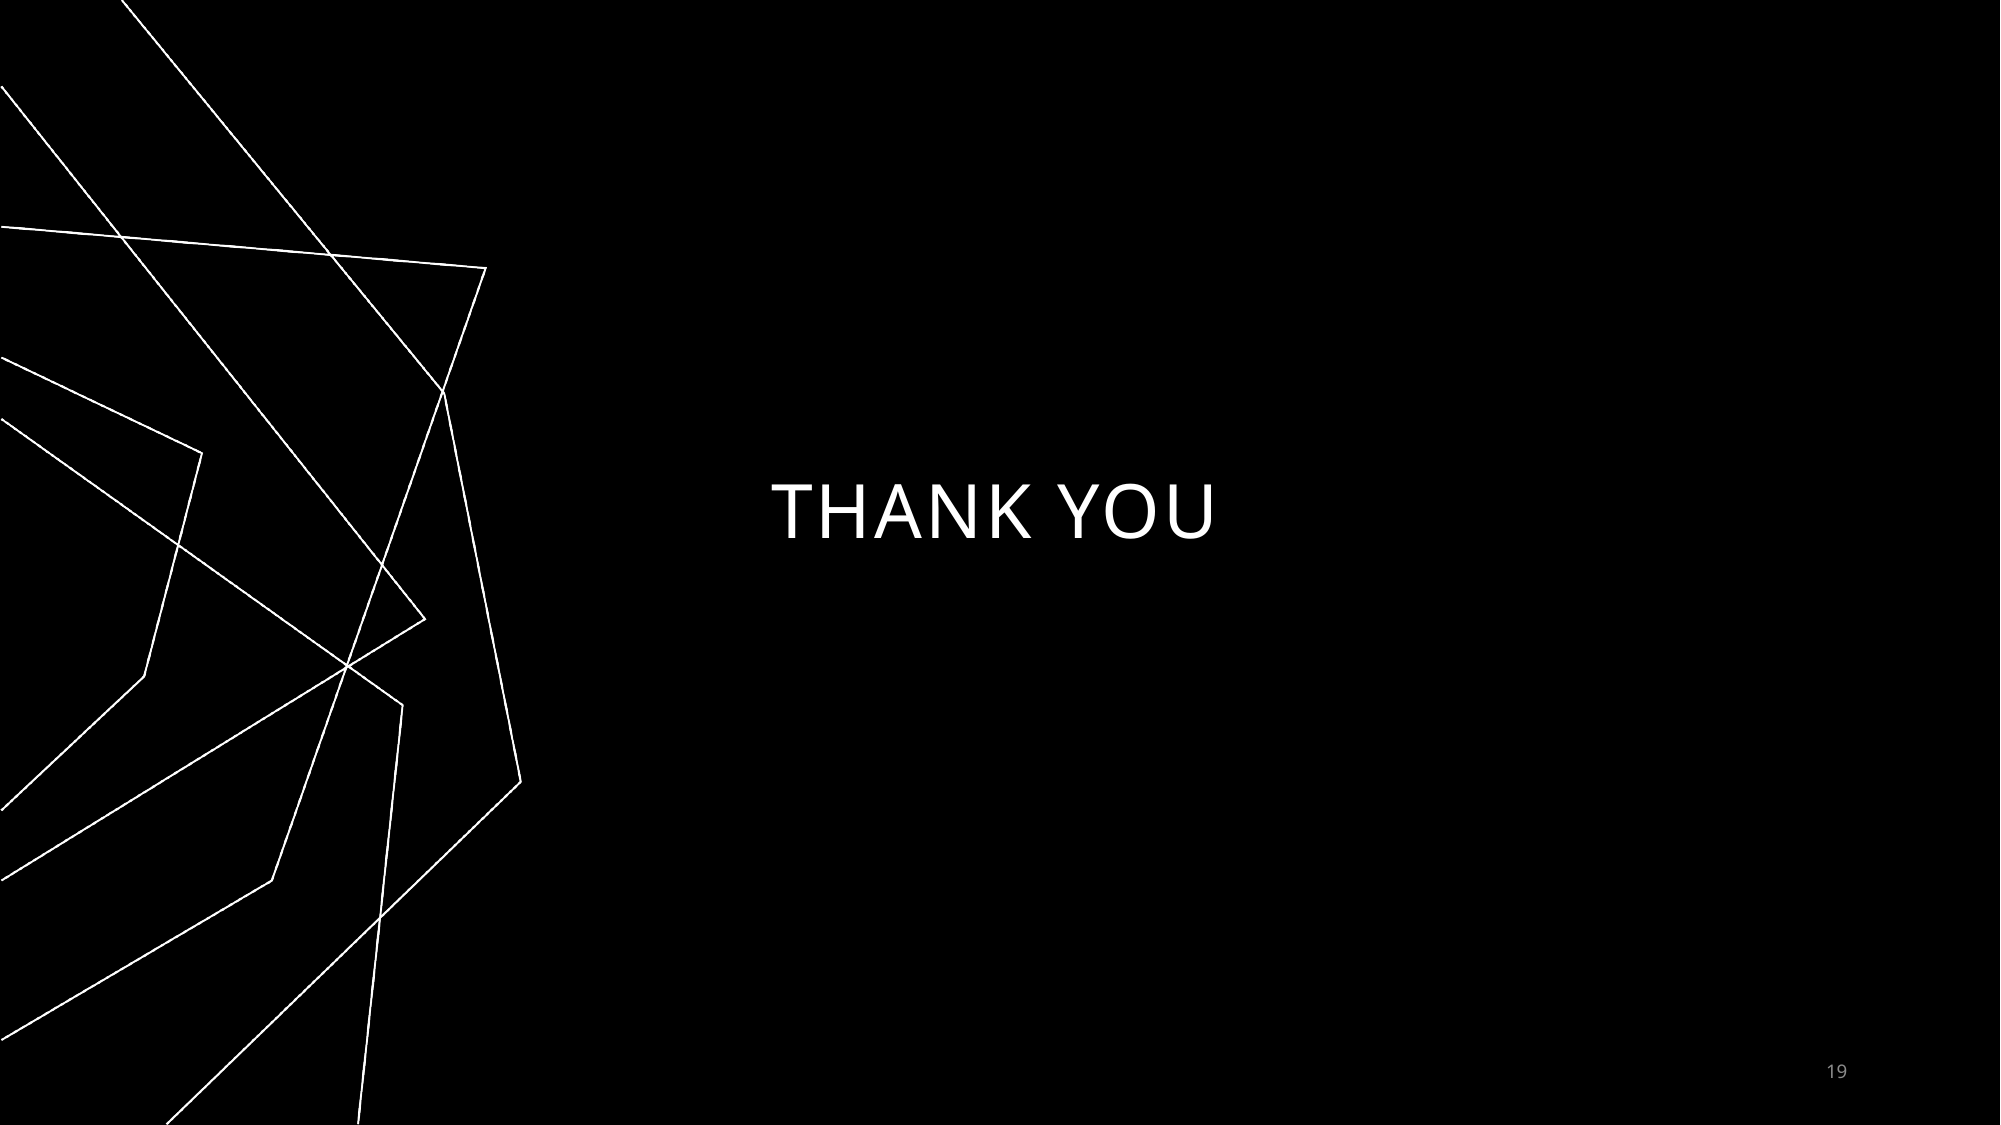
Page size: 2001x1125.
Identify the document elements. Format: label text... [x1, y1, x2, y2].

title THANK YOU [756, 312, 1442, 563]
picture [0, 0, 522, 1125]
slide_number 19 [1571, 1042, 1863, 1103]
